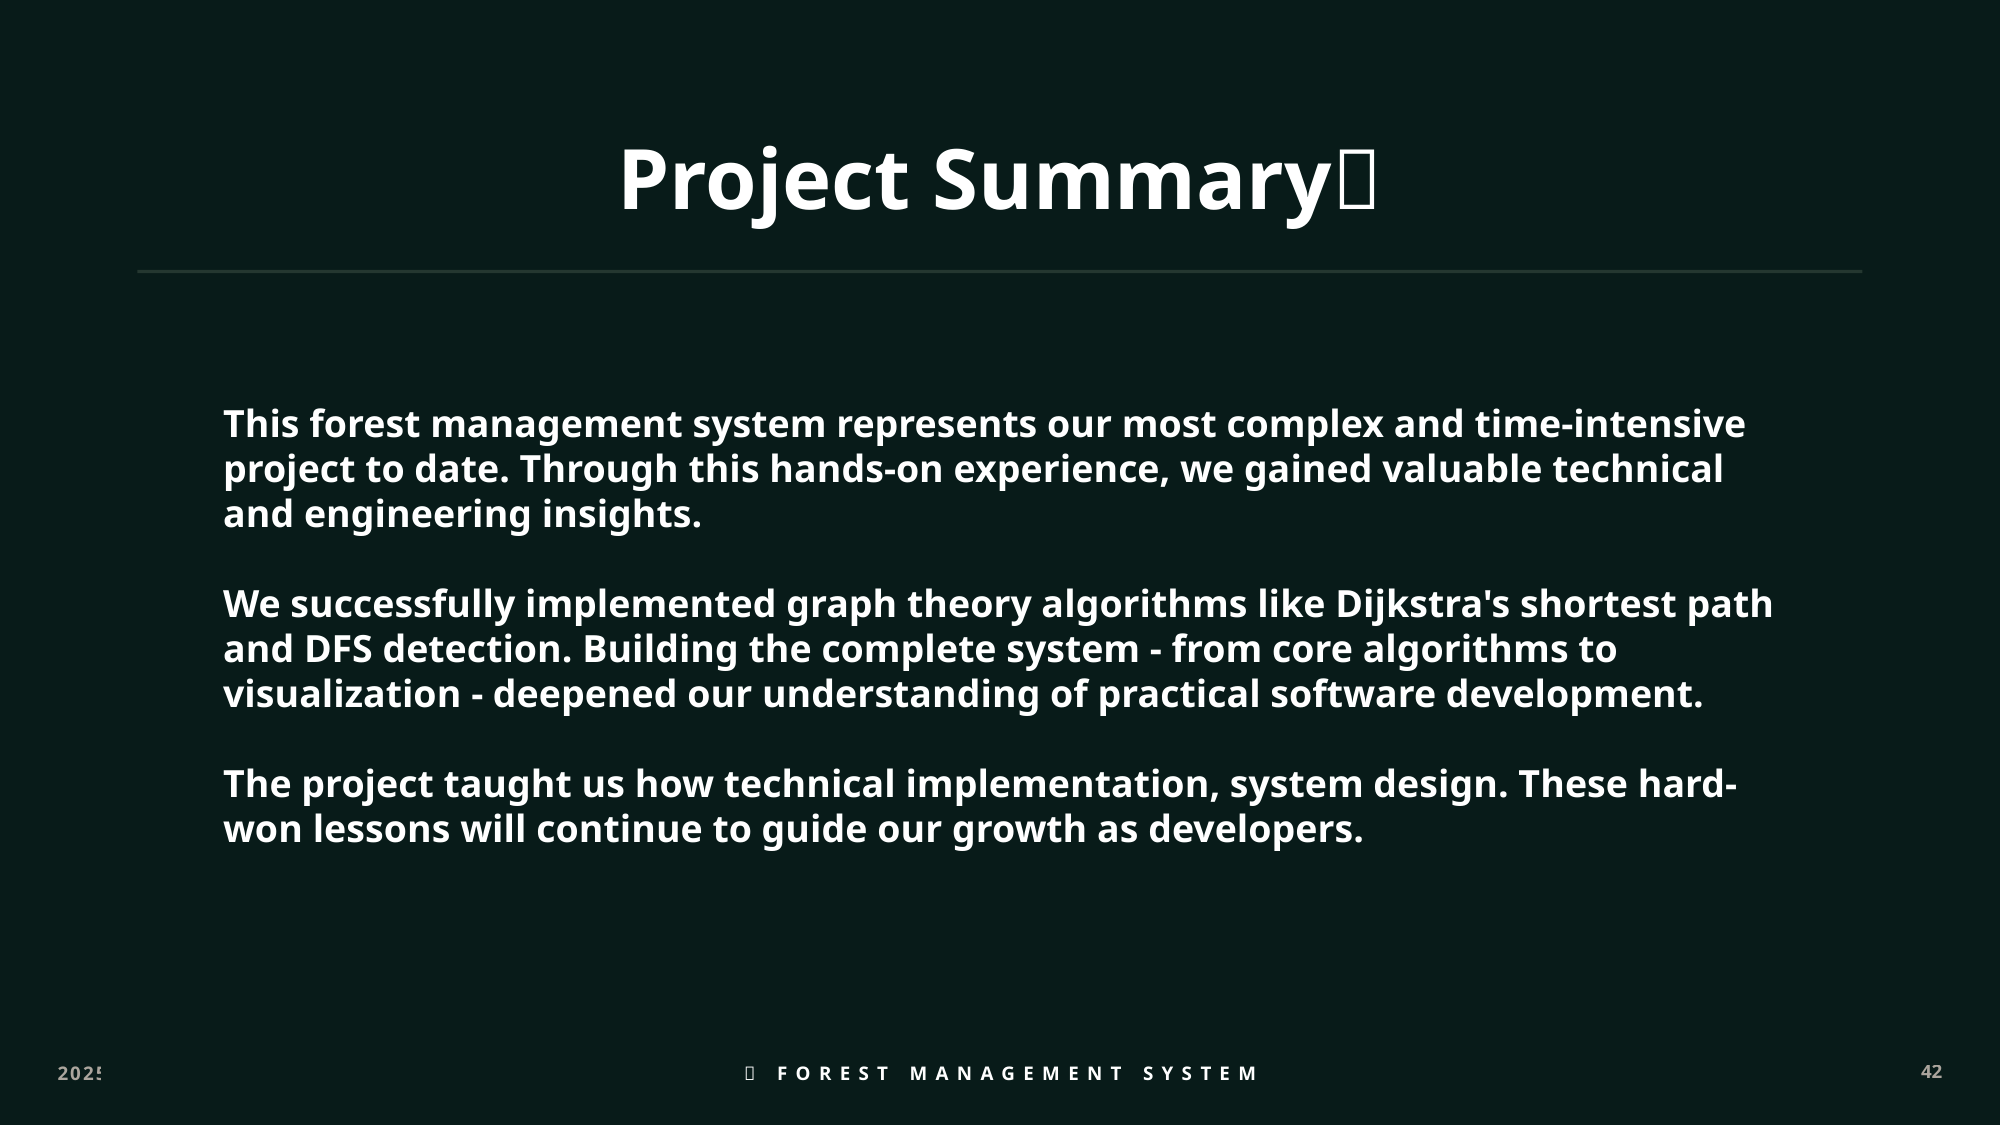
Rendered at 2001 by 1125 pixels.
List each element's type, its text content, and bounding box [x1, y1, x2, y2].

slide_number 2025 [42, 1042, 587, 1103]
text_box This forest management system represents our most complex and time-intensive project to date. Through this hands-on experience, we gained valuable technical and engineering insights. We successfully implemented graph theory algorithms like Dijkstra's shortest path and DFS detection. Building the complete system - from core algorithms to visualization - deepened our understanding of practical software development. The project taught us how technical implementation, system design. These hard-won lessons will continue to guide our growth as developers. [208, 347, 1792, 858]
slide_number 42 [1725, 1042, 1958, 1103]
title Project Summary🧩 [137, 108, 1863, 244]
footer 🌲 Forest Management System [587, 1042, 1413, 1103]
